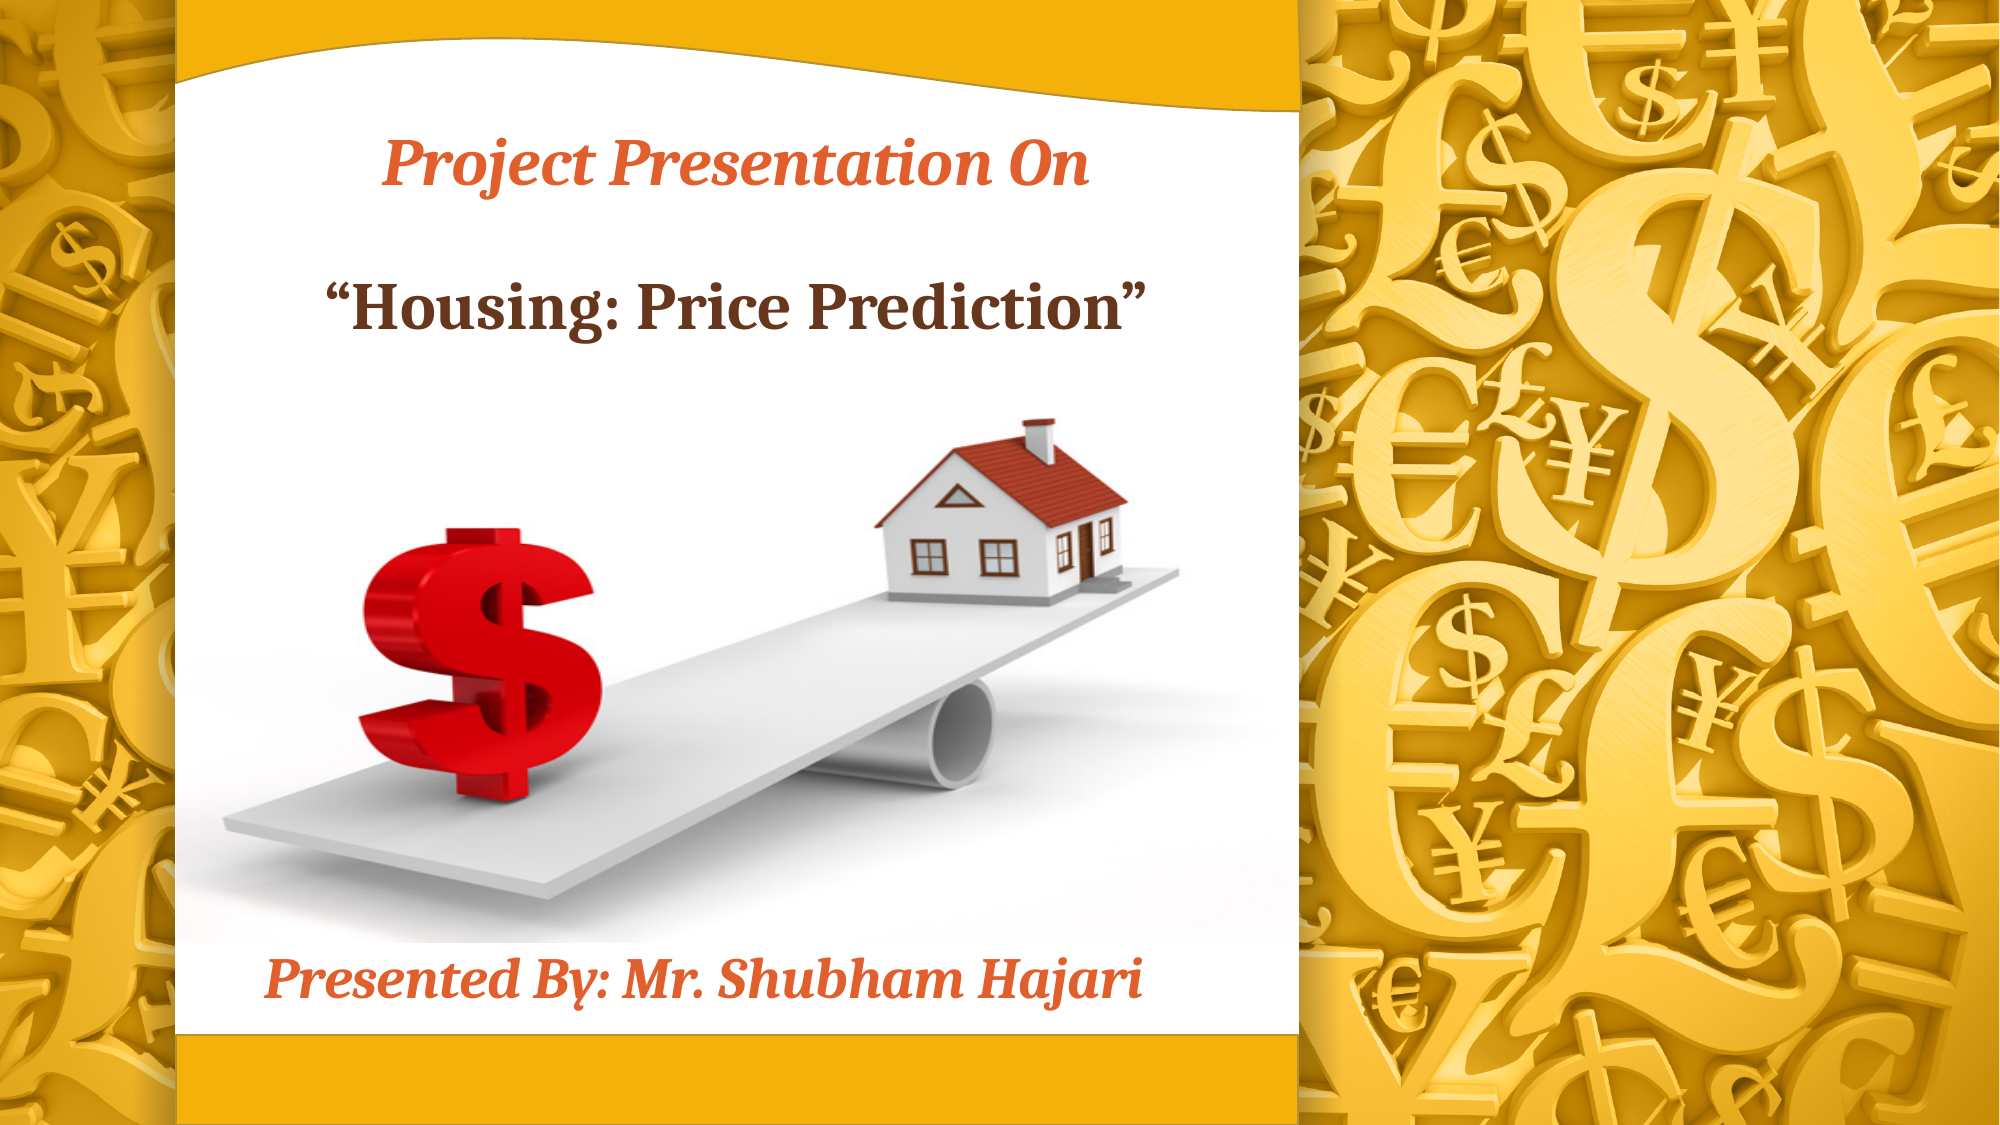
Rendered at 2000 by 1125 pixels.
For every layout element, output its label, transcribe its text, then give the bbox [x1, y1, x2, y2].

subtitle Presented By: Mr. Shubham Hajari [249, 943, 1225, 1024]
text_box [175, 1034, 1299, 1125]
picture [0, 0, 2000, 1125]
title Project Presentation On “Housing: Price Prediction” [249, 125, 1225, 350]
text_box [175, 0, 1303, 113]
